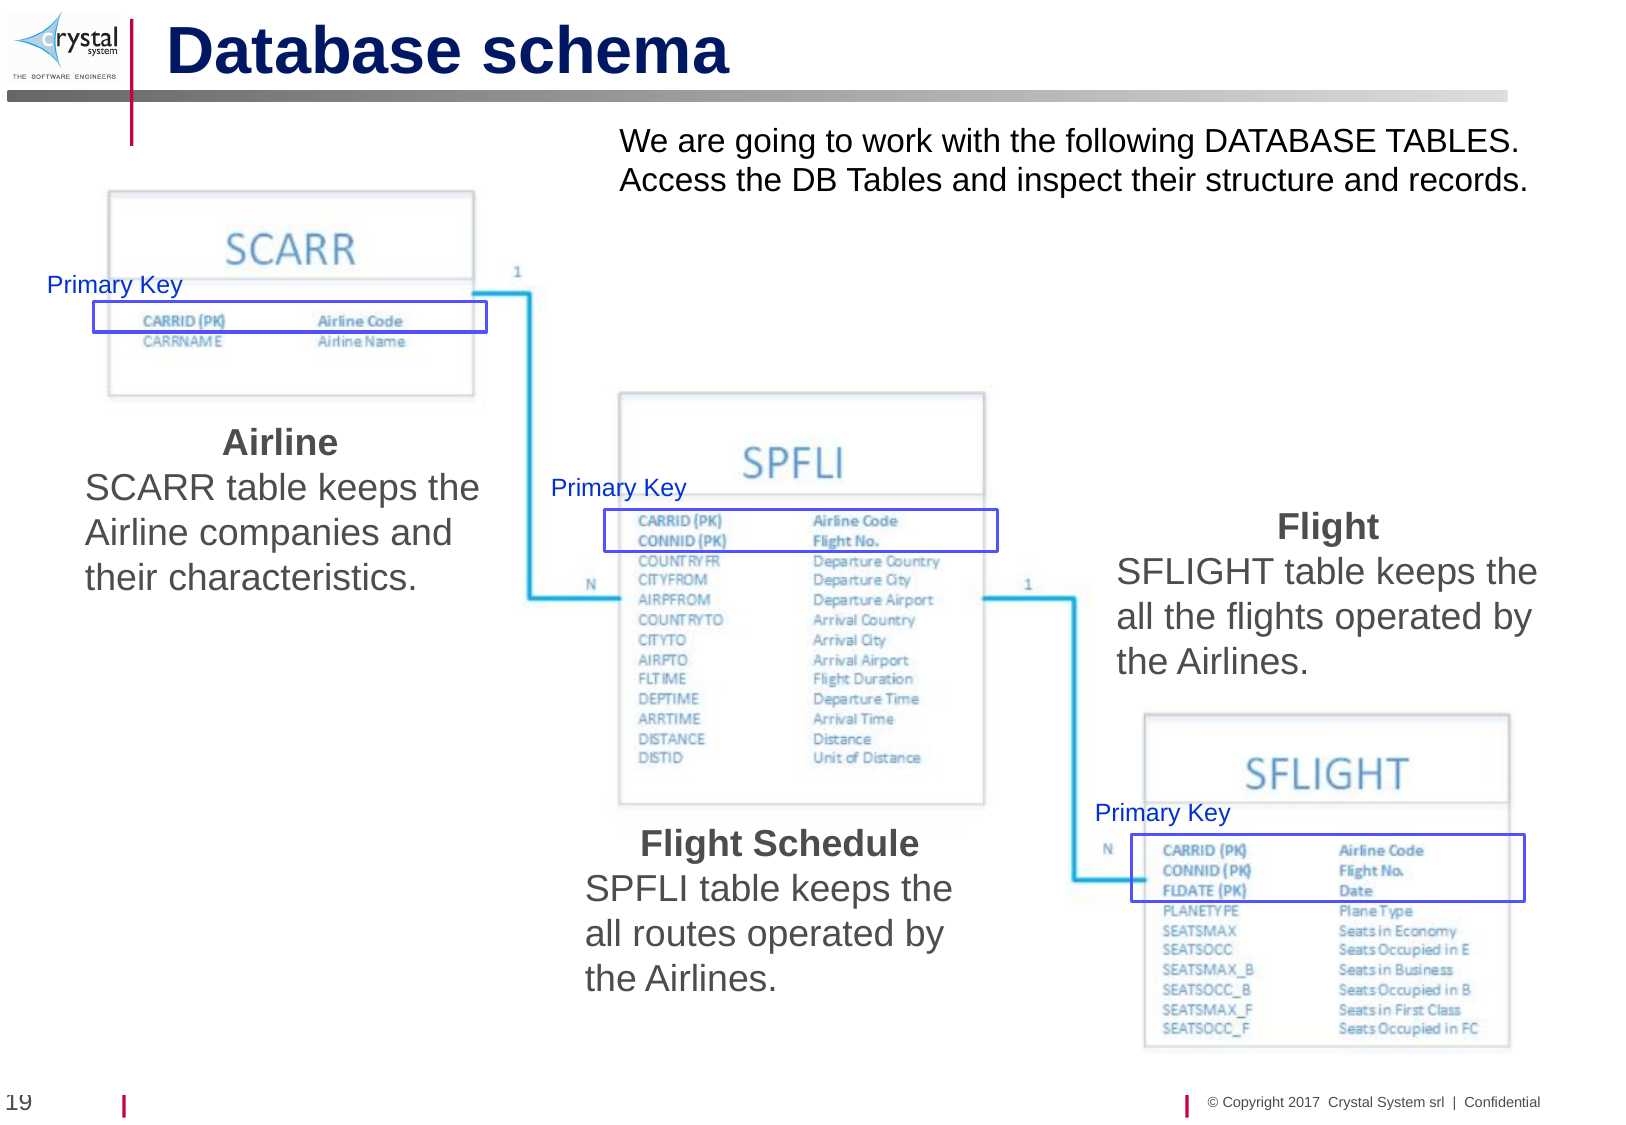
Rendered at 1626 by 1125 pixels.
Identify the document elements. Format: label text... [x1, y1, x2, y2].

text_box Database schema [151, 0, 1465, 120]
text_box We are going to work with the following DATABASE TABLES. Access the DB Tables and inspect their structure and records. [604, 111, 1559, 145]
picture [7, 11, 125, 84]
picture [0, 146, 1621, 1095]
